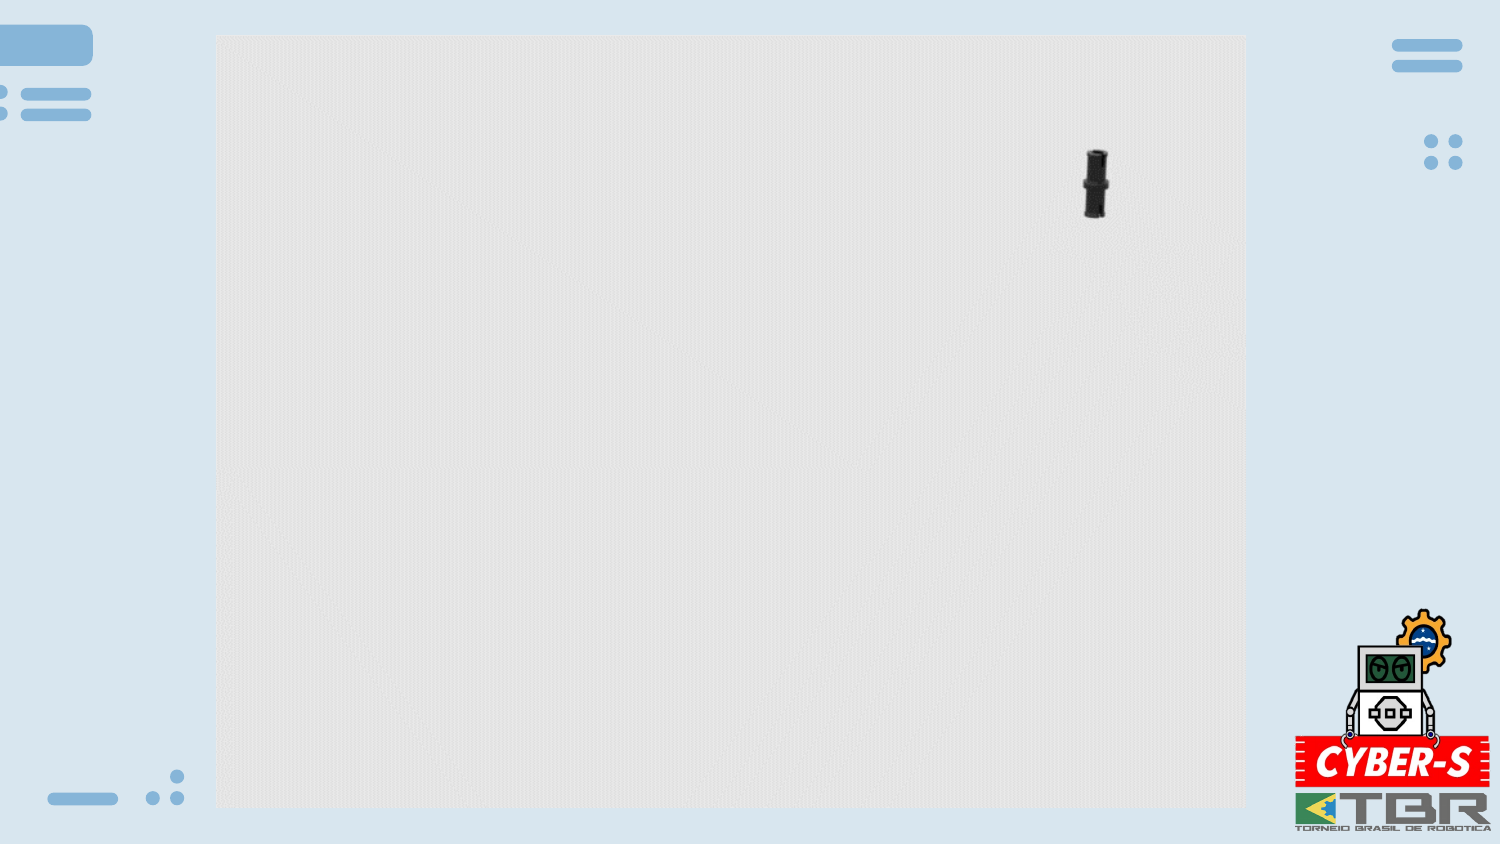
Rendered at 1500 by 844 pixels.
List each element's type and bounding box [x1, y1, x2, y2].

picture [1285, 606, 1500, 831]
text_box [215, 34, 1247, 809]
